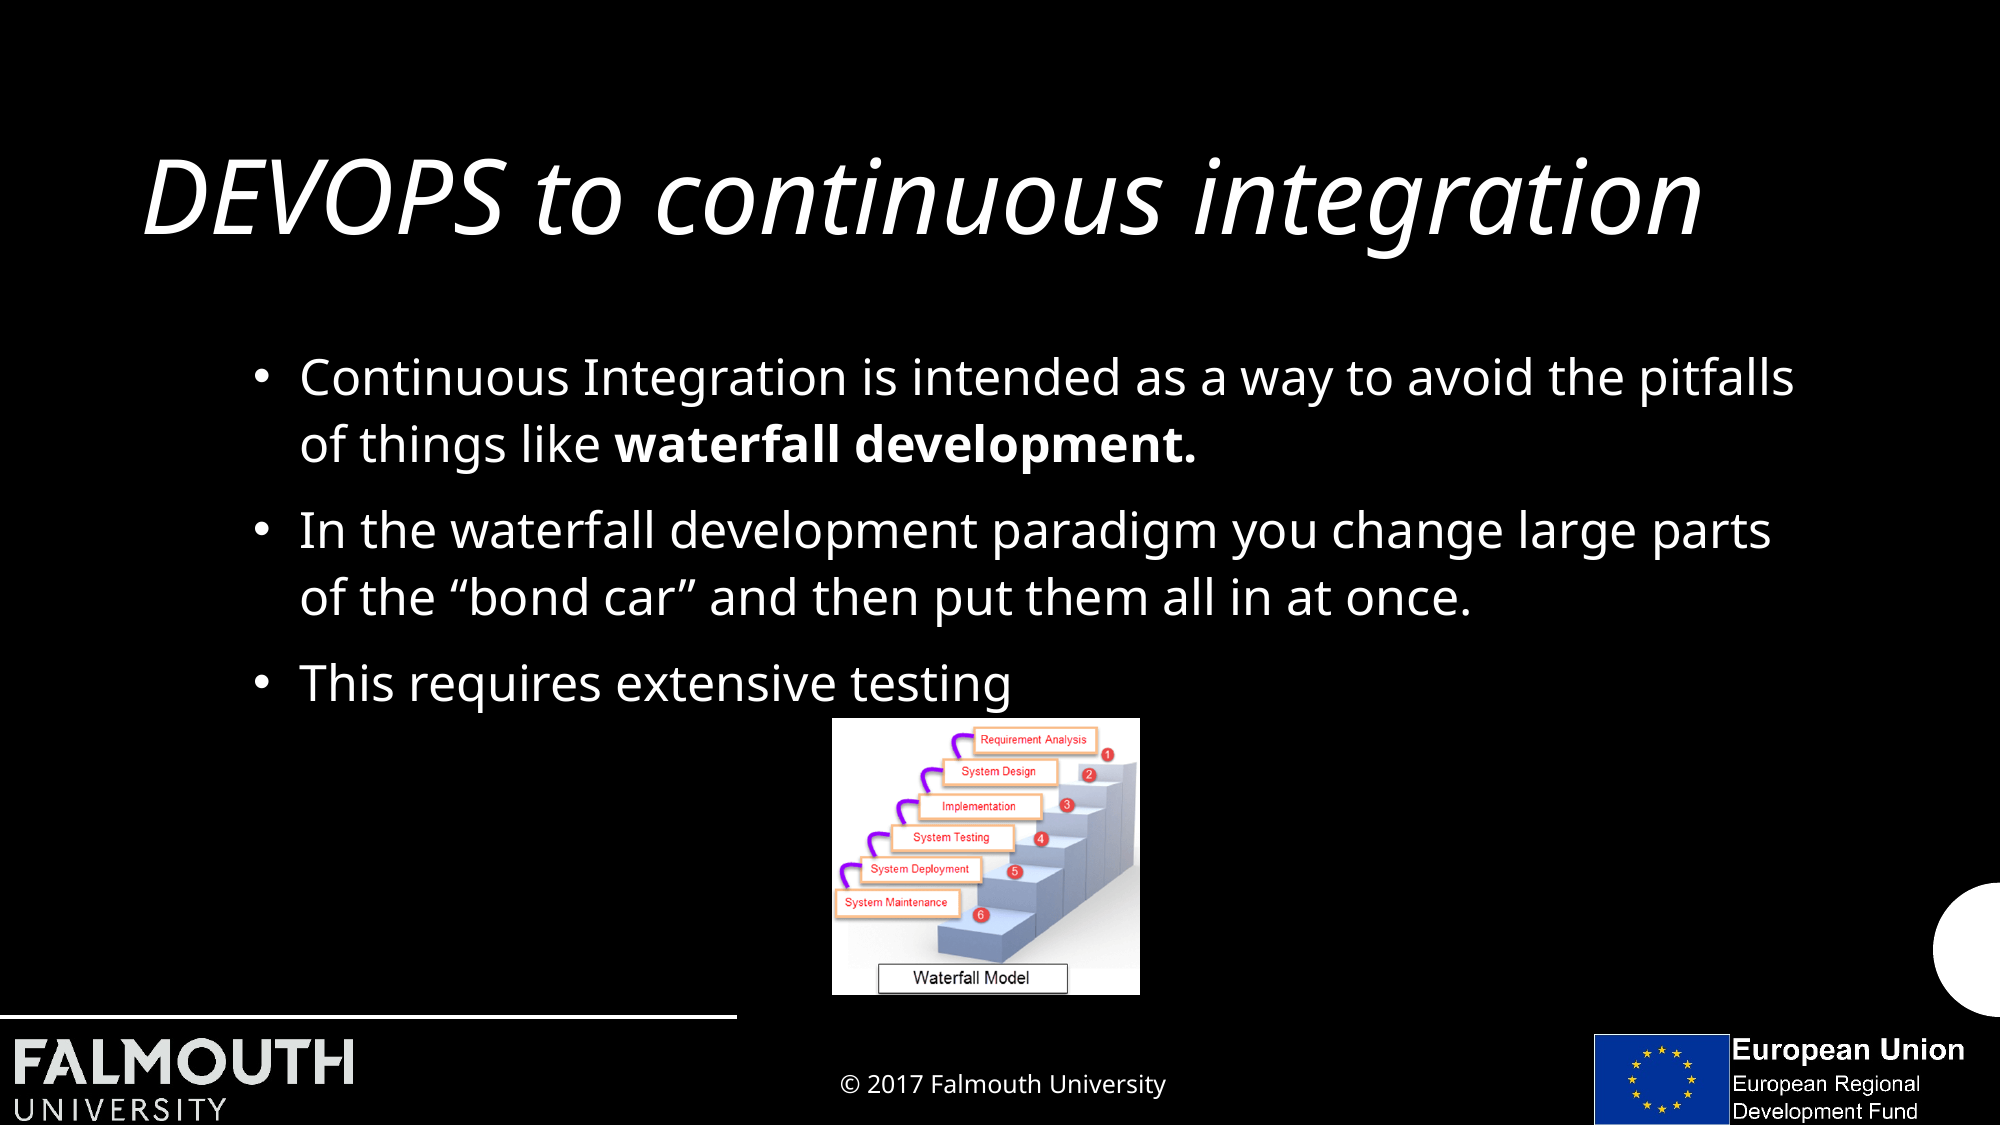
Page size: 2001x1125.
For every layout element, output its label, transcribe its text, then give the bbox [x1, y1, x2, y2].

picture [832, 718, 1140, 995]
list Continuous Integration is intended as a way to avoid the pitfalls of things like waterfall development. In the waterfall development paradigm you change large parts of the “bond car” and then put them all in at once. This requires extensive testing [238, 330, 1814, 995]
picture [1594, 1034, 2000, 1125]
title DEVOPS to continuous integration [125, 136, 1814, 293]
picture [15, 1038, 353, 1121]
